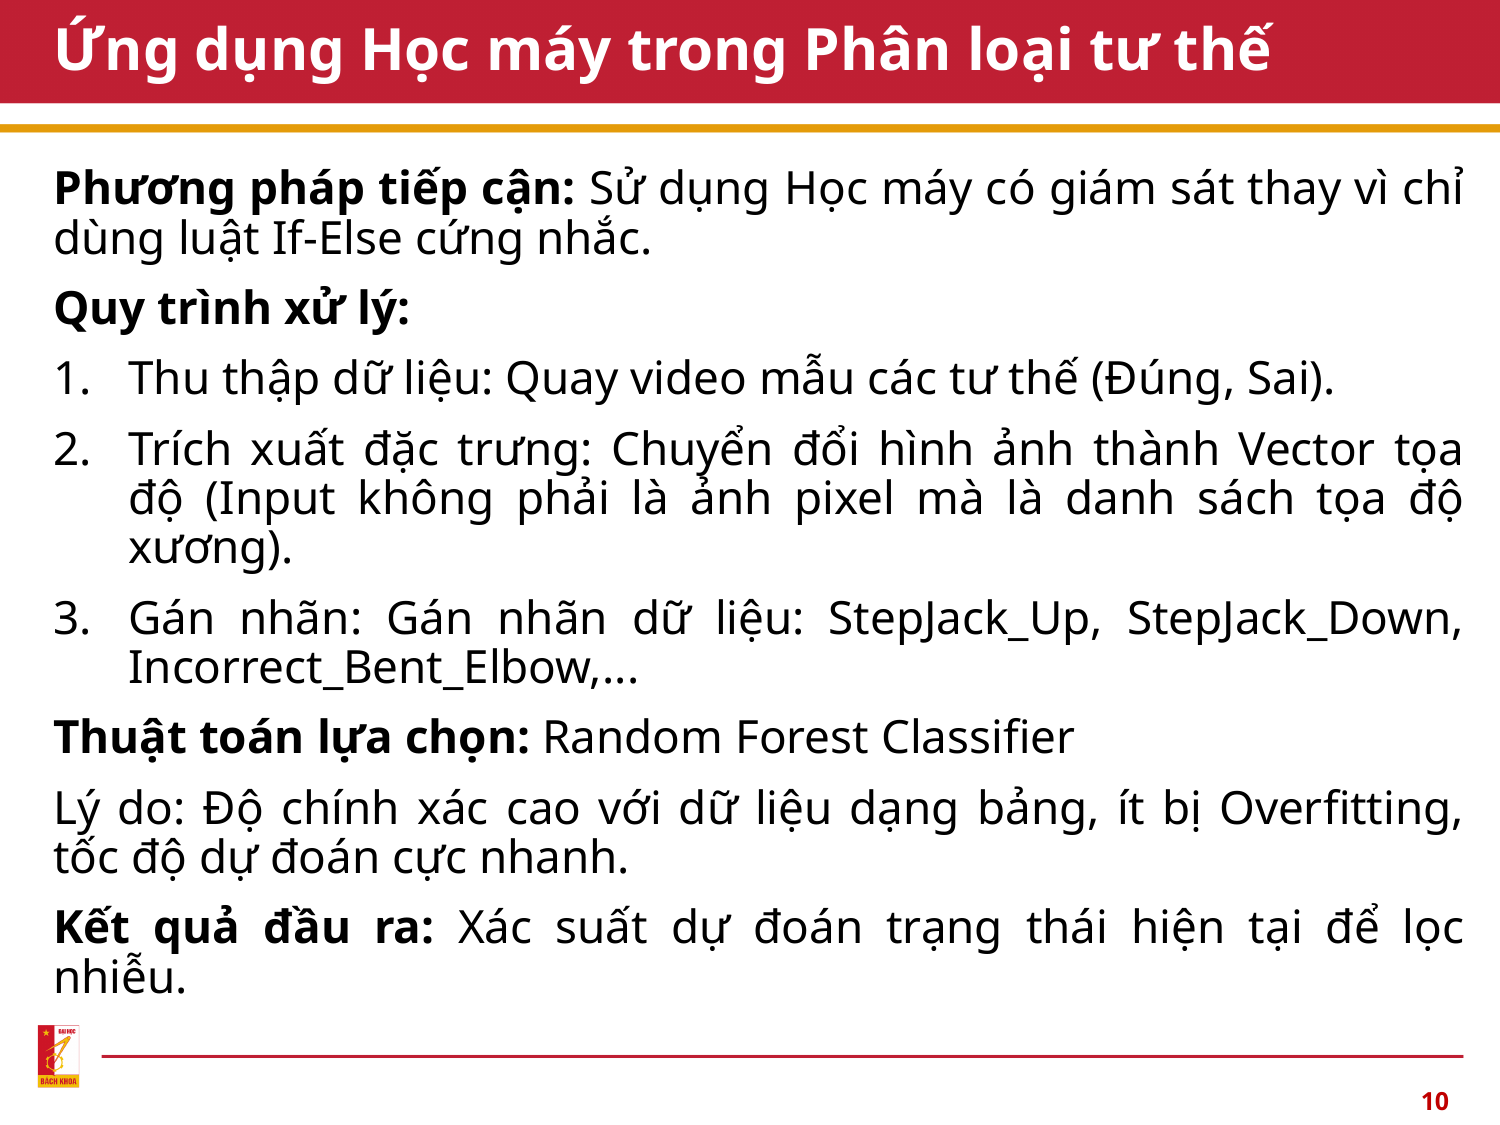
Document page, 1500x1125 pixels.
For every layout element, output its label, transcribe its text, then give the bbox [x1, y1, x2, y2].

title Ứng dụng Học máy trong Phân loại tư thế [38, 12, 1462, 87]
picture [0, 0, 1500, 1125]
slide_number 10 [1126, 1078, 1464, 1125]
list Phương pháp tiếp cận: Sử dụng Học máy có giám sát thay vì chỉ dùng luật If-Else cứng nhắc. Quy trình xử lý: Thu thập dữ liệu: Quay video mẫu các tư thế (Đúng, Sai). Trích xuất đặc trưng: Chuyển đổi hình ảnh thành Vector tọa độ (Input không phải là ảnh pixel mà là danh sách tọa độ xương). Gán nhãn: Gán nhãn dữ liệu: StepJack_Up, StepJack_Down, Incorrect_Bent_Elbow,... Thuật toán lựa chọn: Random Forest Classifier Lý do: Độ chính xác cao với dữ liệu dạng bảng, ít bị Overfitting, tốc độ dự đoán cực nhanh. Kết quả đầu ra: Xác suất dự đoán trạng thái hiện tại để lọc nhiễu. [38, 157, 1481, 1000]
